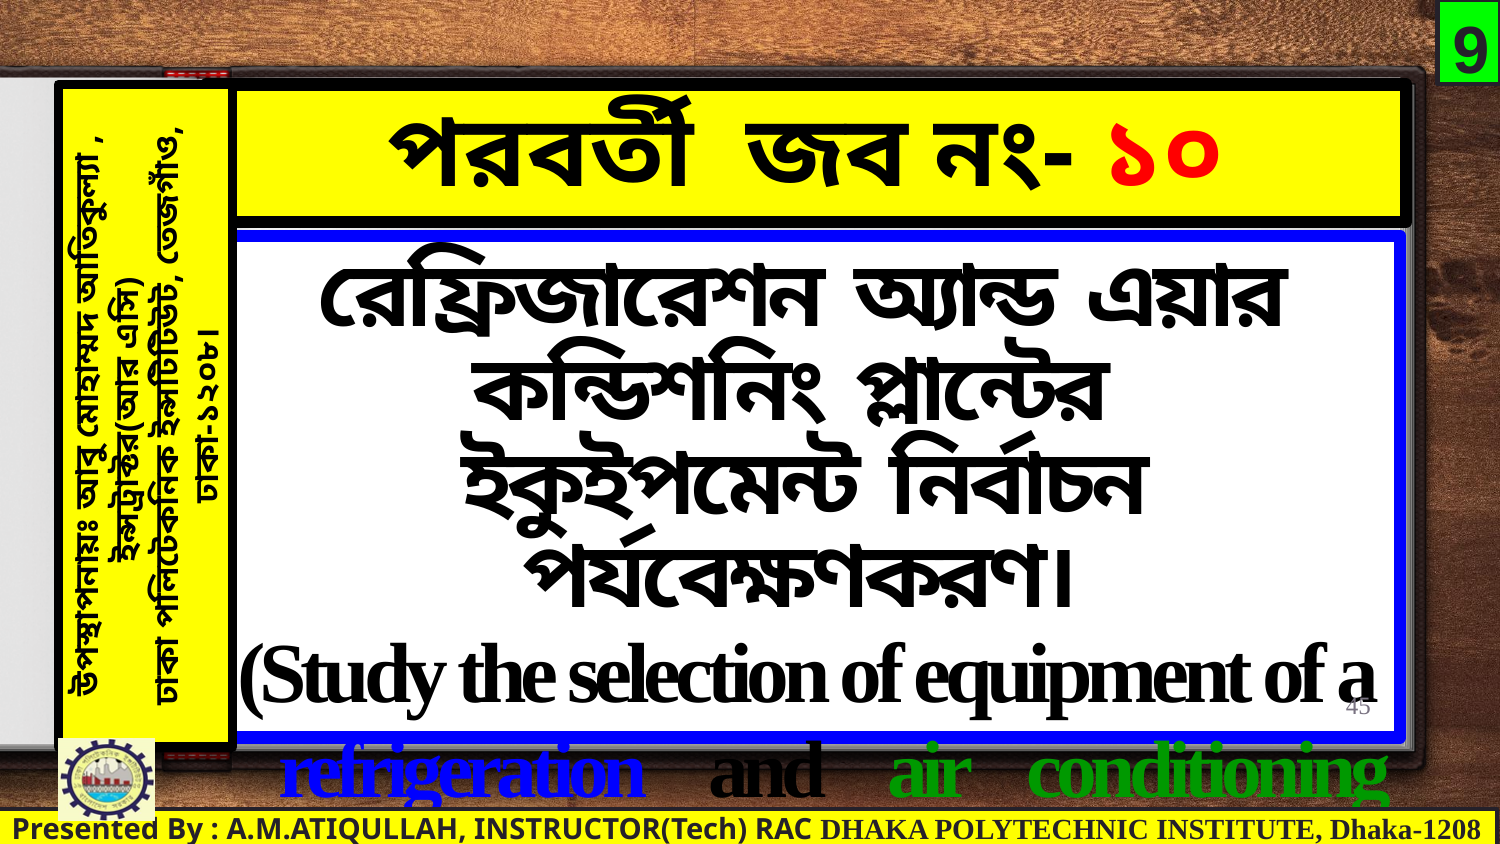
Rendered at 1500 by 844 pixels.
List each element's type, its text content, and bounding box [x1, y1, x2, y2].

text_box উপস্থাপনায়ঃ আবু মোহাম্মদ আতিকুল্যা , ইন্সট্রাক্টর(আর এসি) ঢাকা পলিটেকনিক ইন্সটিটিউট, তেজগাঁও, ঢাকা-১২০৮। [58, 84, 233, 747]
text_box 9 [1435, 0, 1500, 86]
text_box Presented By : A.M.ATIQULLAH, INSTRUCTOR(Tech) RAC DHAKA POLYTECHNIC INSTITUTE, Dhaka-1208 [0, 807, 1499, 844]
picture [0, 0, 1500, 844]
slide_number 45 [1295, 672, 1386, 737]
title পরবর্তী জব নং- ১০ [233, 84, 1407, 222]
subtitle রেফ্রিজারেশন অ্যান্ড এয়ার কন্ডিশনিং প্লান্টের ইকুইপমেন্ট নির্বাচন পর্যবেক্ষণকরণ। (Study the selection of equipment of a refrigeration and air conditioning plant) তারিখঃ 24-06-2021 বৃহ:বার সকাল - ০৯ টা [233, 234, 1402, 739]
